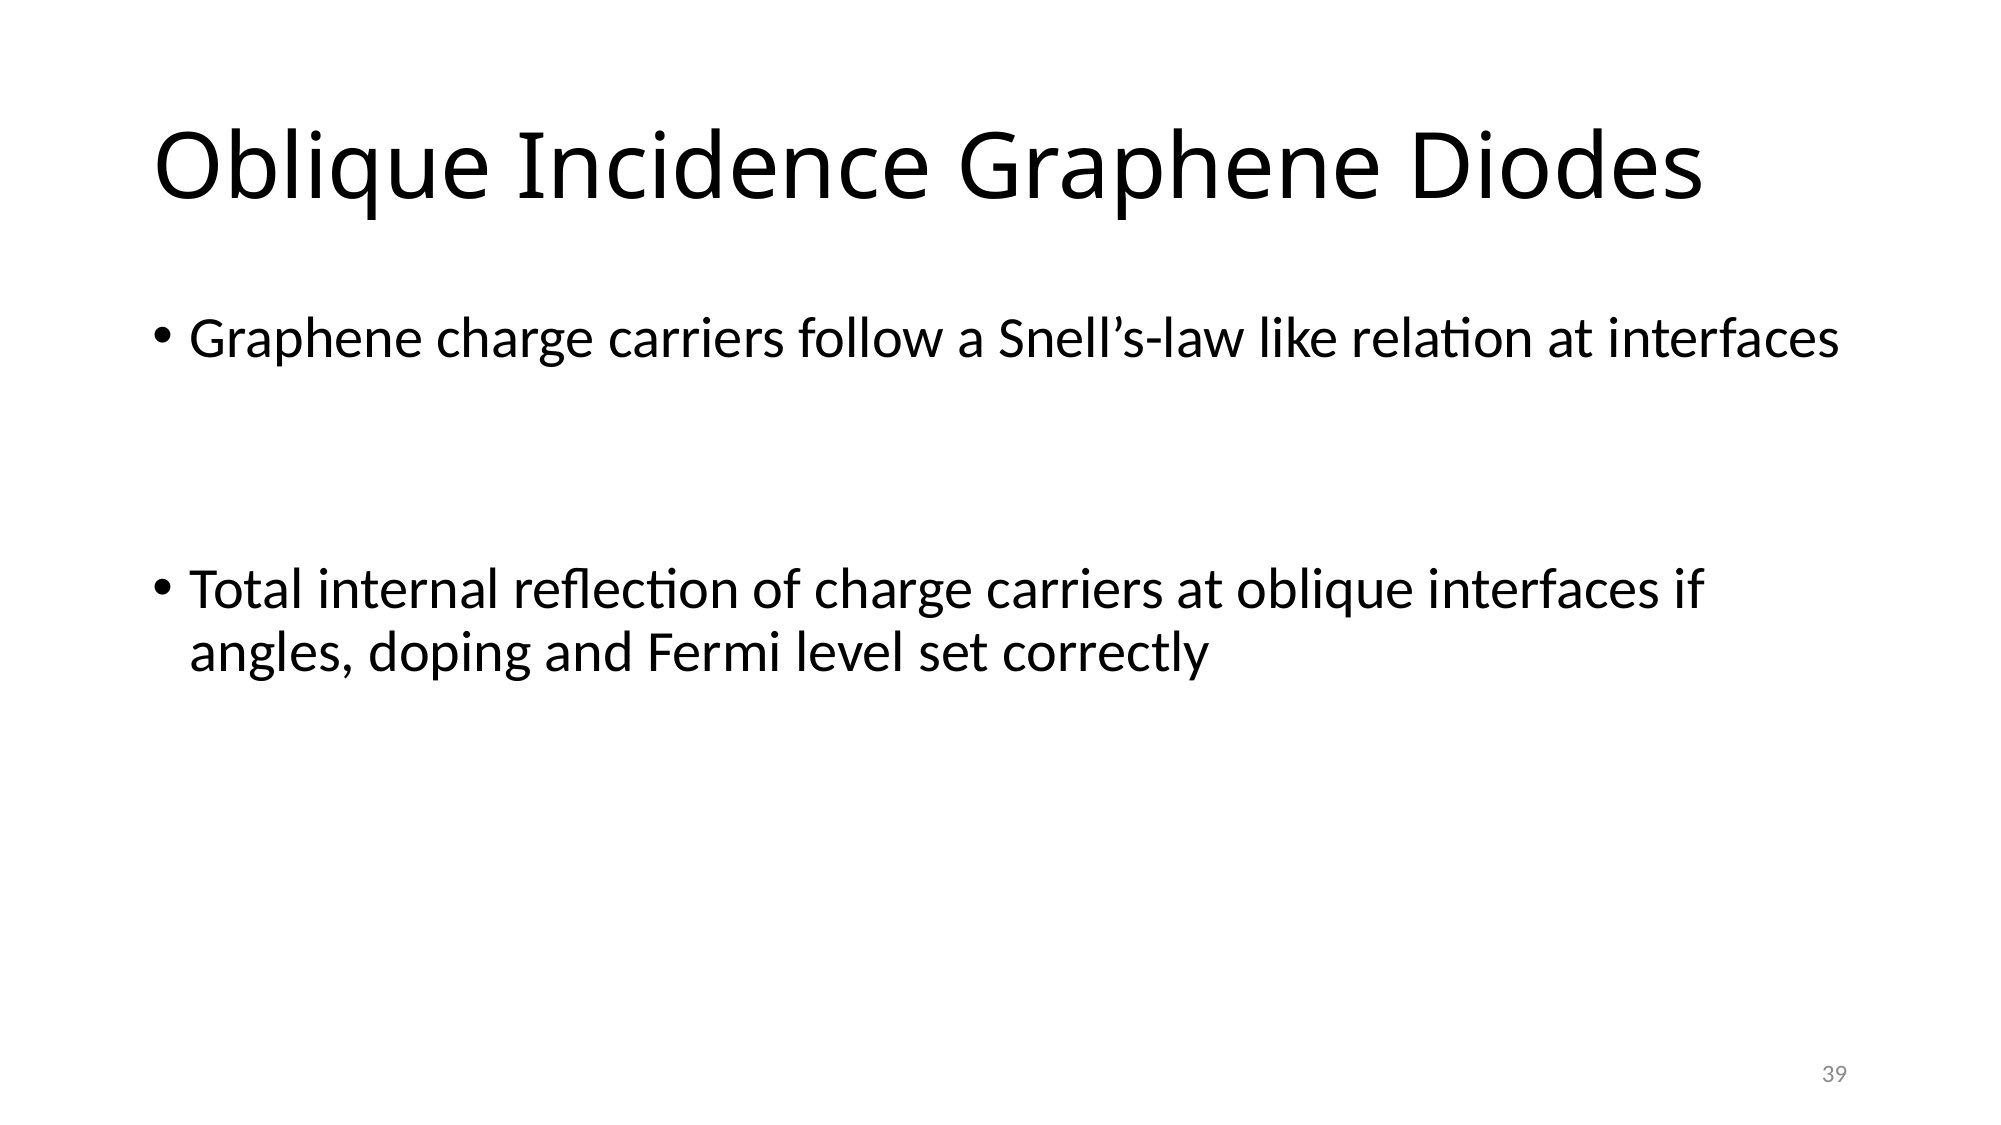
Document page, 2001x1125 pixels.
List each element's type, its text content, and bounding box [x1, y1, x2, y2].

slide_number 39 [1412, 1042, 1863, 1103]
title Oblique Incidence Graphene Diodes [137, 59, 1863, 278]
